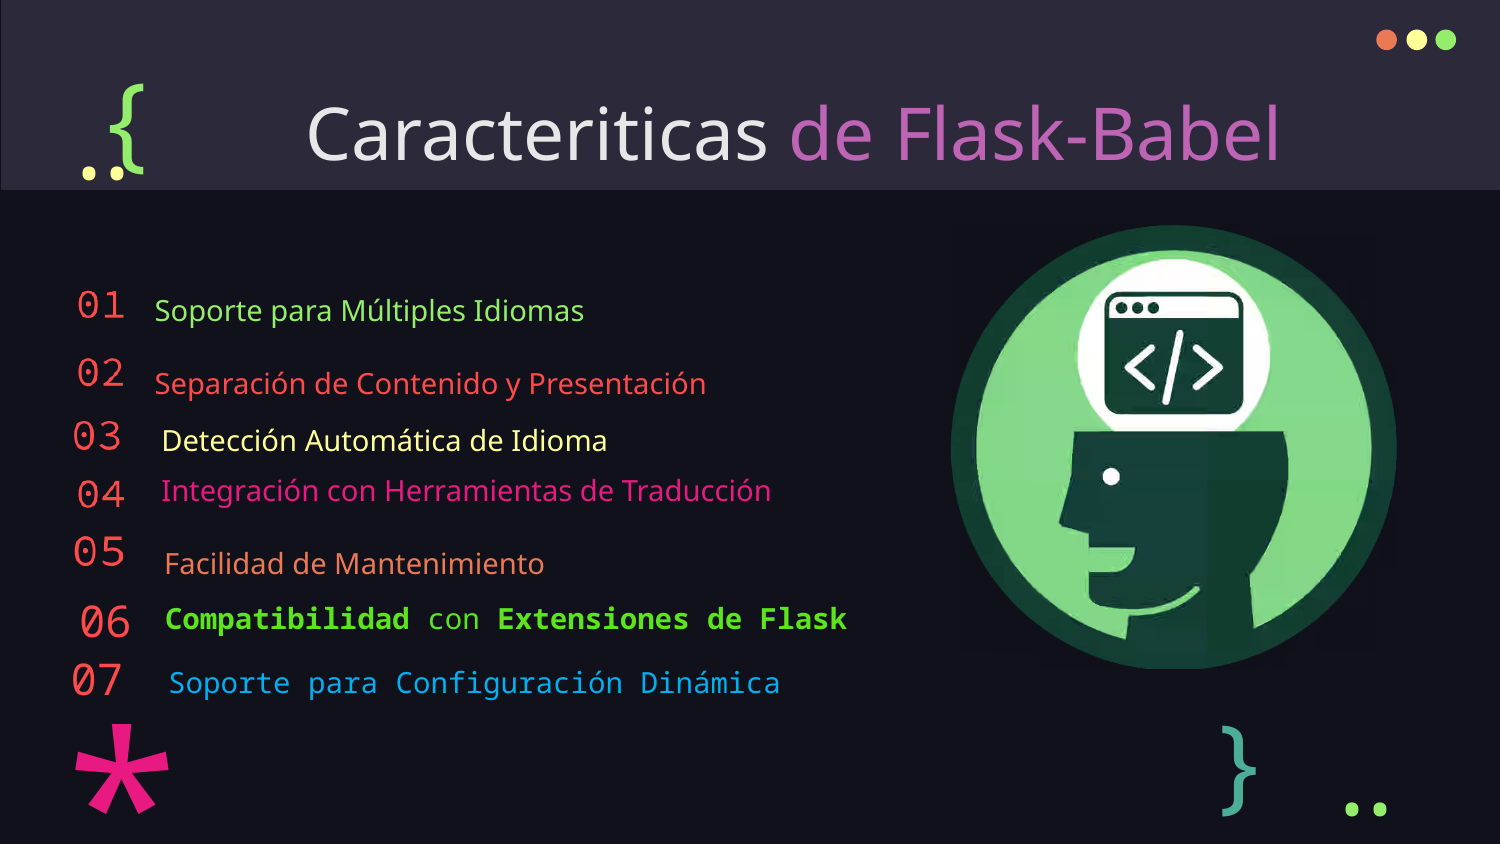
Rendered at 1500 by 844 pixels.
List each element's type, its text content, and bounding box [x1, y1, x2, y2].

text_box { [92, 39, 209, 183]
text_box 06 [64, 612, 149, 654]
text_box Soporte para Configuración Dinámica [153, 657, 933, 707]
subtitle Separación de Contenido y Presentación [155, 353, 854, 416]
text_box } [1204, 681, 1290, 806]
text_box .. [0, 92, 147, 183]
picture [44, 264, 154, 605]
subtitle Detección Automática de Idioma [155, 415, 717, 468]
title Caracteriticas de Flask-Babel [209, 72, 1449, 167]
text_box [1376, 29, 1457, 51]
picture [950, 222, 1398, 669]
text_box .. [1249, 728, 1410, 819]
subtitle Soporte para Múltiples Idiomas [155, 279, 700, 342]
subtitle Integración con Herramientas de Traducción [155, 468, 925, 523]
text_box 07 [55, 643, 139, 712]
subtitle Facilidad de Mantenimiento [158, 529, 643, 593]
text_box Compatibilidad con Extensiones de Flask [150, 593, 930, 643]
text_box * [52, 661, 138, 792]
text_box [1, 0, 1500, 190]
